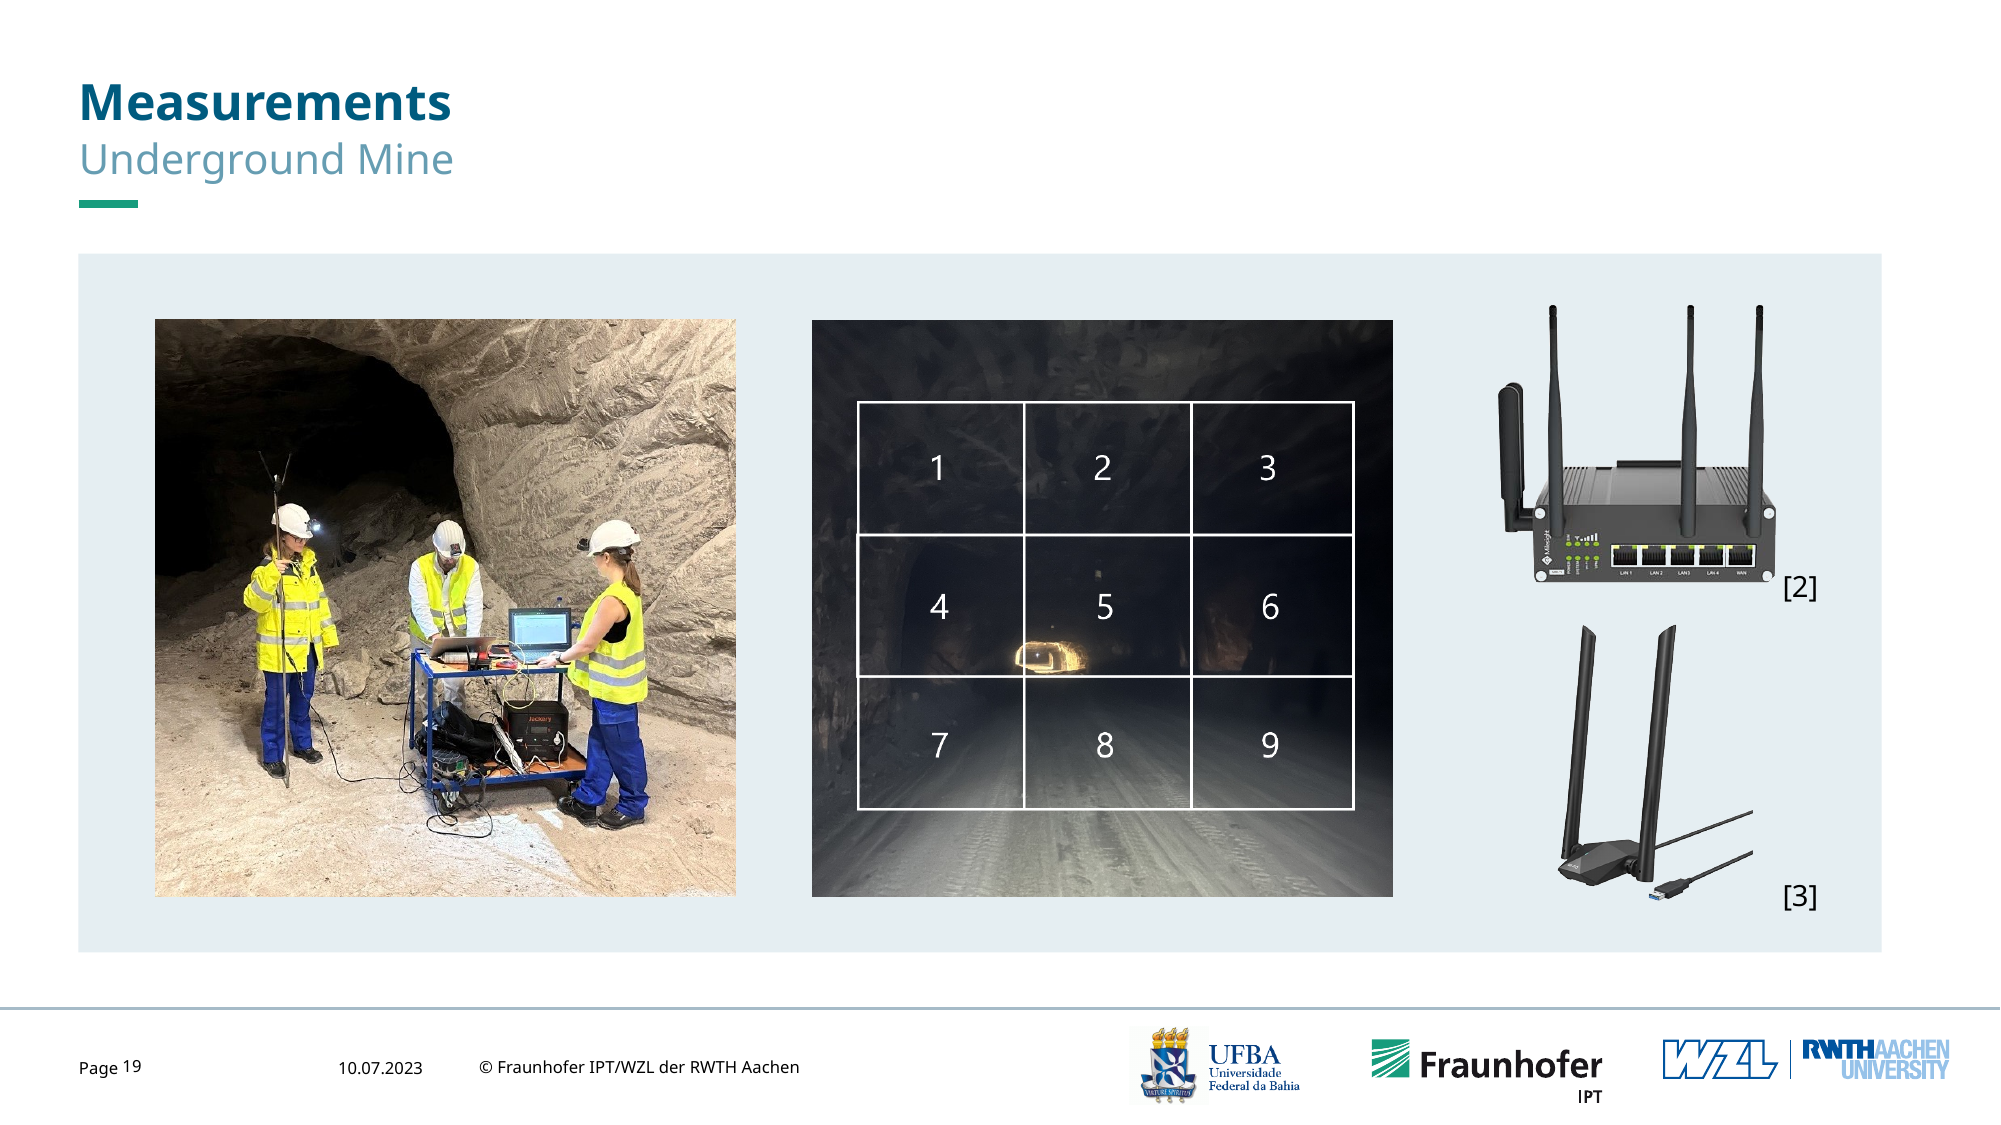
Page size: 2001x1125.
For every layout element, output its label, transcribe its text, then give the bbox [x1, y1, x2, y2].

slide_number 19 [107, 1057, 175, 1078]
list Underground Mine [78, 127, 1922, 180]
title Measurements [78, 64, 1922, 127]
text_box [1498, 305, 1776, 901]
picture [1129, 1026, 1311, 1106]
picture [155, 319, 736, 897]
text_box [2] [1782, 562, 1819, 604]
text_box [3] [1782, 871, 1819, 913]
text_box [78, 253, 1882, 953]
picture [812, 320, 1393, 897]
text_box © Fraunhofer IPT/WZL der RWTH Aachen [479, 1057, 964, 1078]
text_box 10.07.2023 [323, 1009, 476, 1125]
